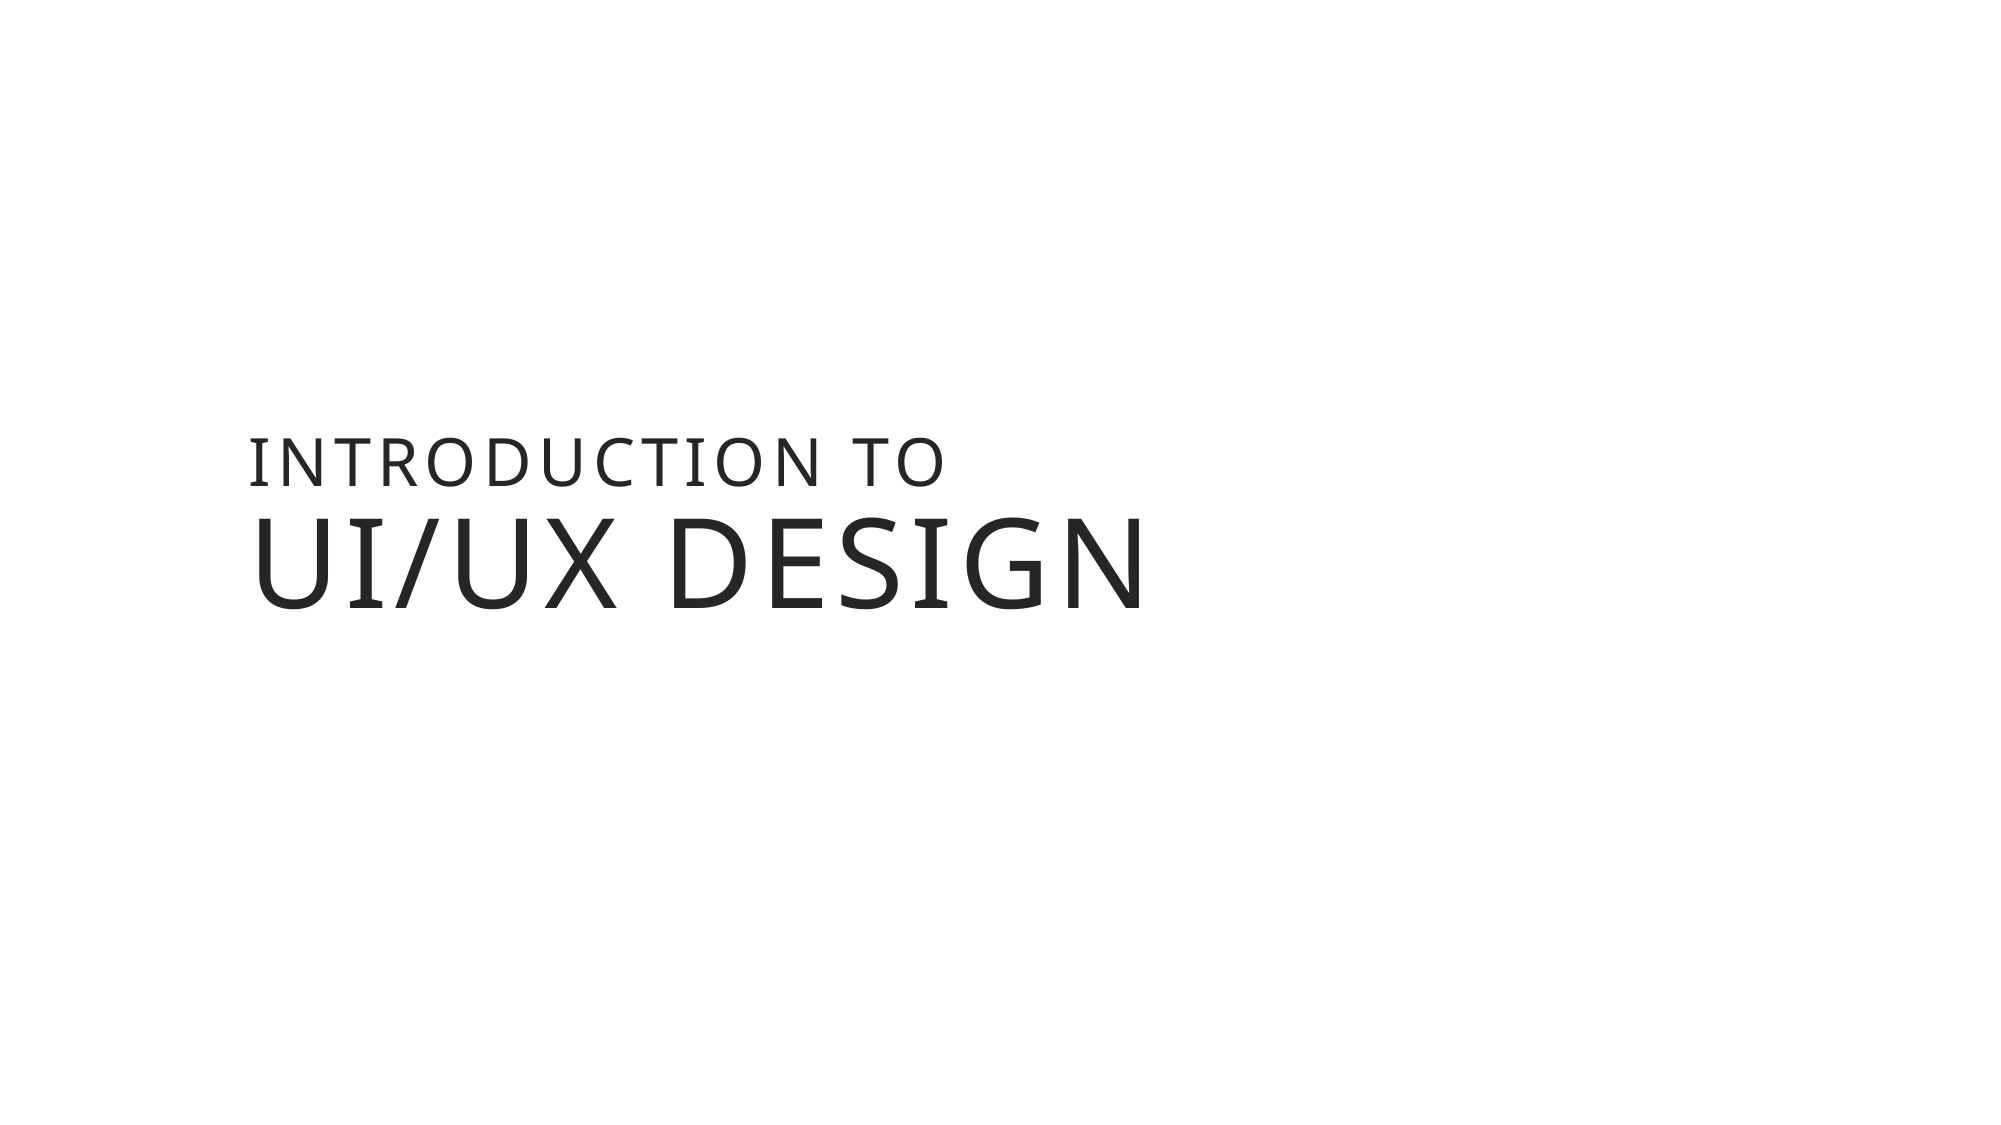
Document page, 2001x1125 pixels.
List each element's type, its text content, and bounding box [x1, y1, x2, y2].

title INTRODUCTION TO UI/UX DESIGN [233, 251, 1734, 644]
